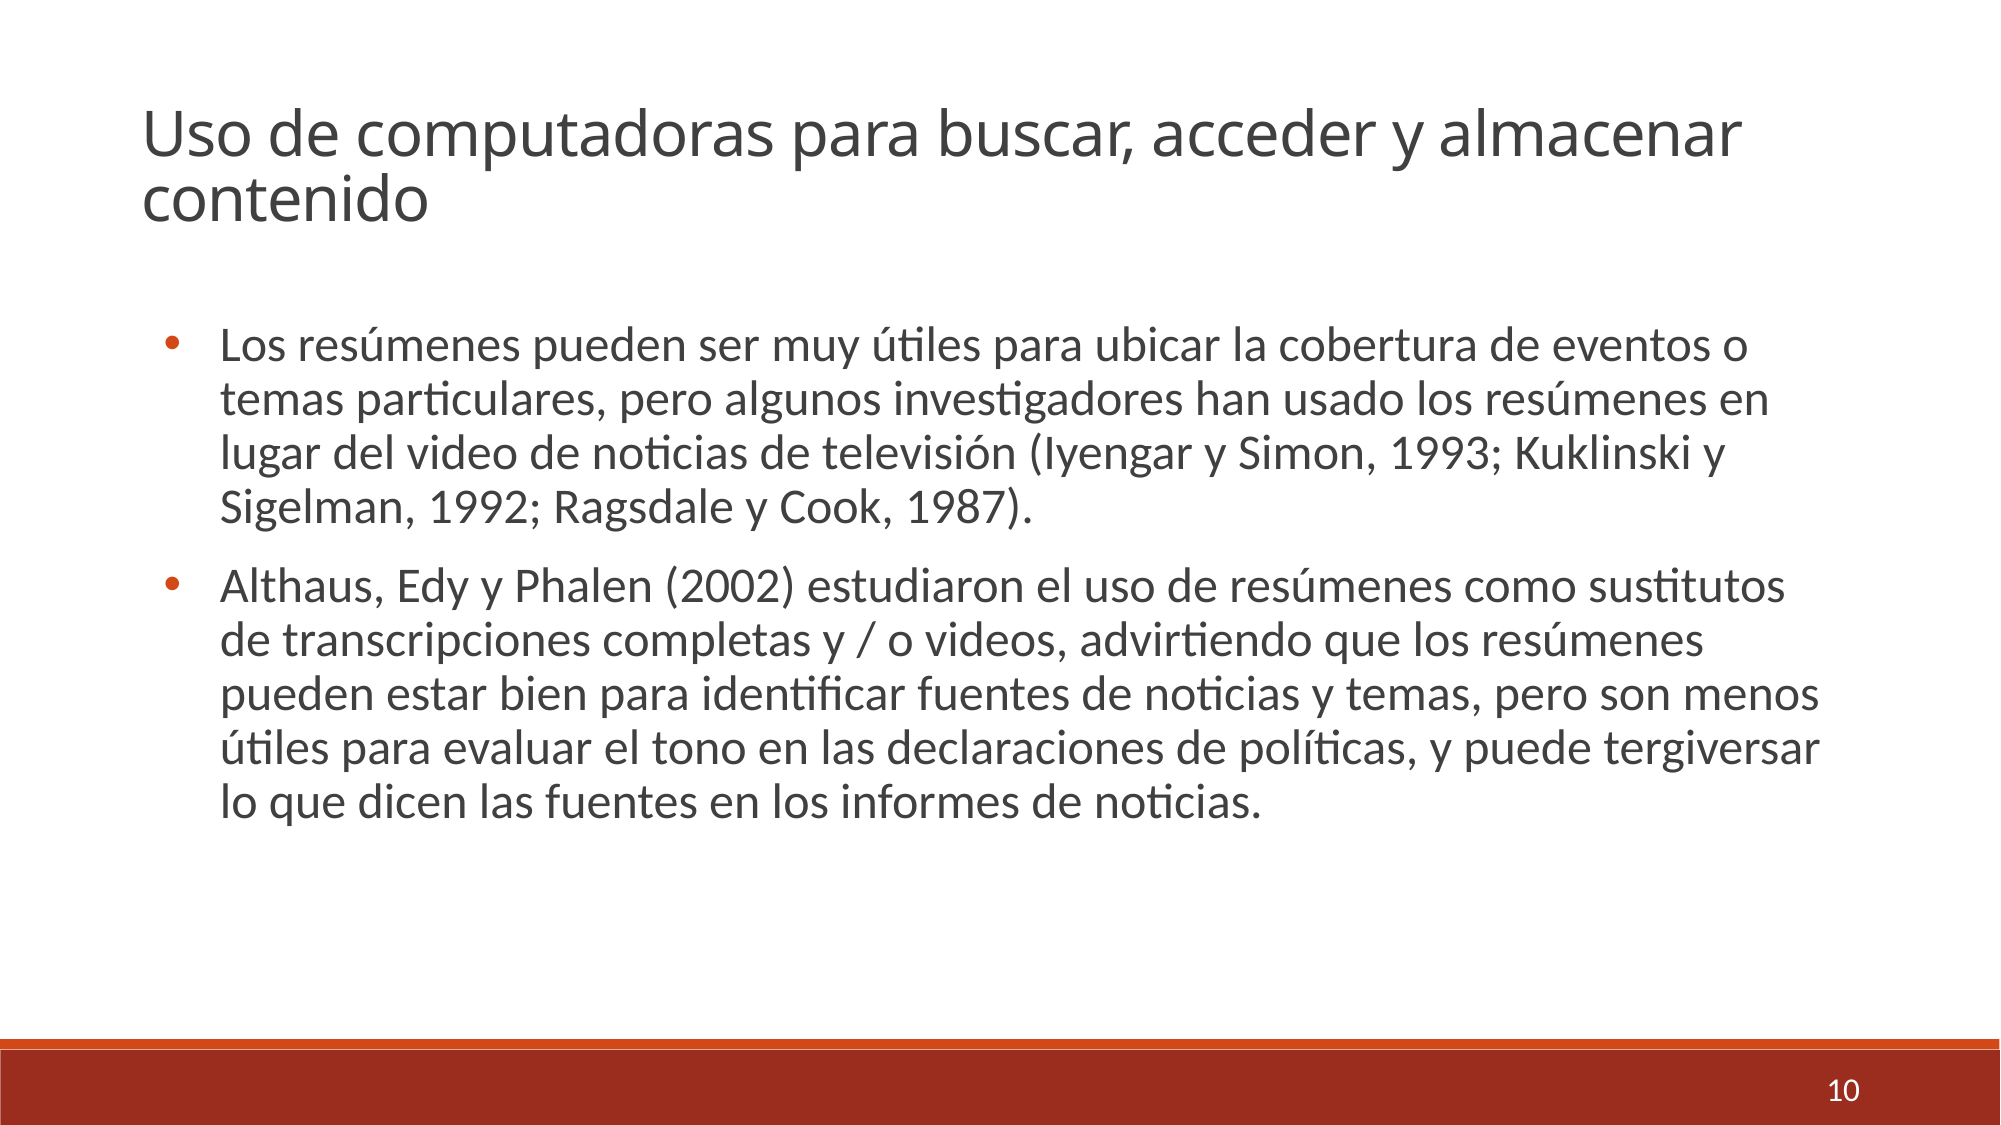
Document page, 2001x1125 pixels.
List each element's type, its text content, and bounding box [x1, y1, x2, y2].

text_box Uso de computadoras para buscar, acceder y almacenar contenido [126, 97, 1821, 242]
slide_number 10 [126, 1061, 1875, 1115]
text_box Los resúmenes pueden ser muy útiles para ubicar la cobertura de eventos o temas particulares, pero algunos investigadores han usado los resúmenes en lugar del video de noticias de televisión (Iyengar y Simon, 1993; Kuklinski y Sigelman, 1992; Ragsdale y Cook, 1987). Althaus, Edy y Phalen (2002) estudiaron el uso de resúmenes como sustitutos de transcripciones completas y / o videos, advirtiendo que los resúmenes pueden estar bien para identificar fuentes de noticias y temas, pero son menos útiles para evaluar el tono en las declaraciones de políticas, y puede tergiversar lo que dicen las fuentes en los informes de noticias. [148, 311, 1853, 1062]
